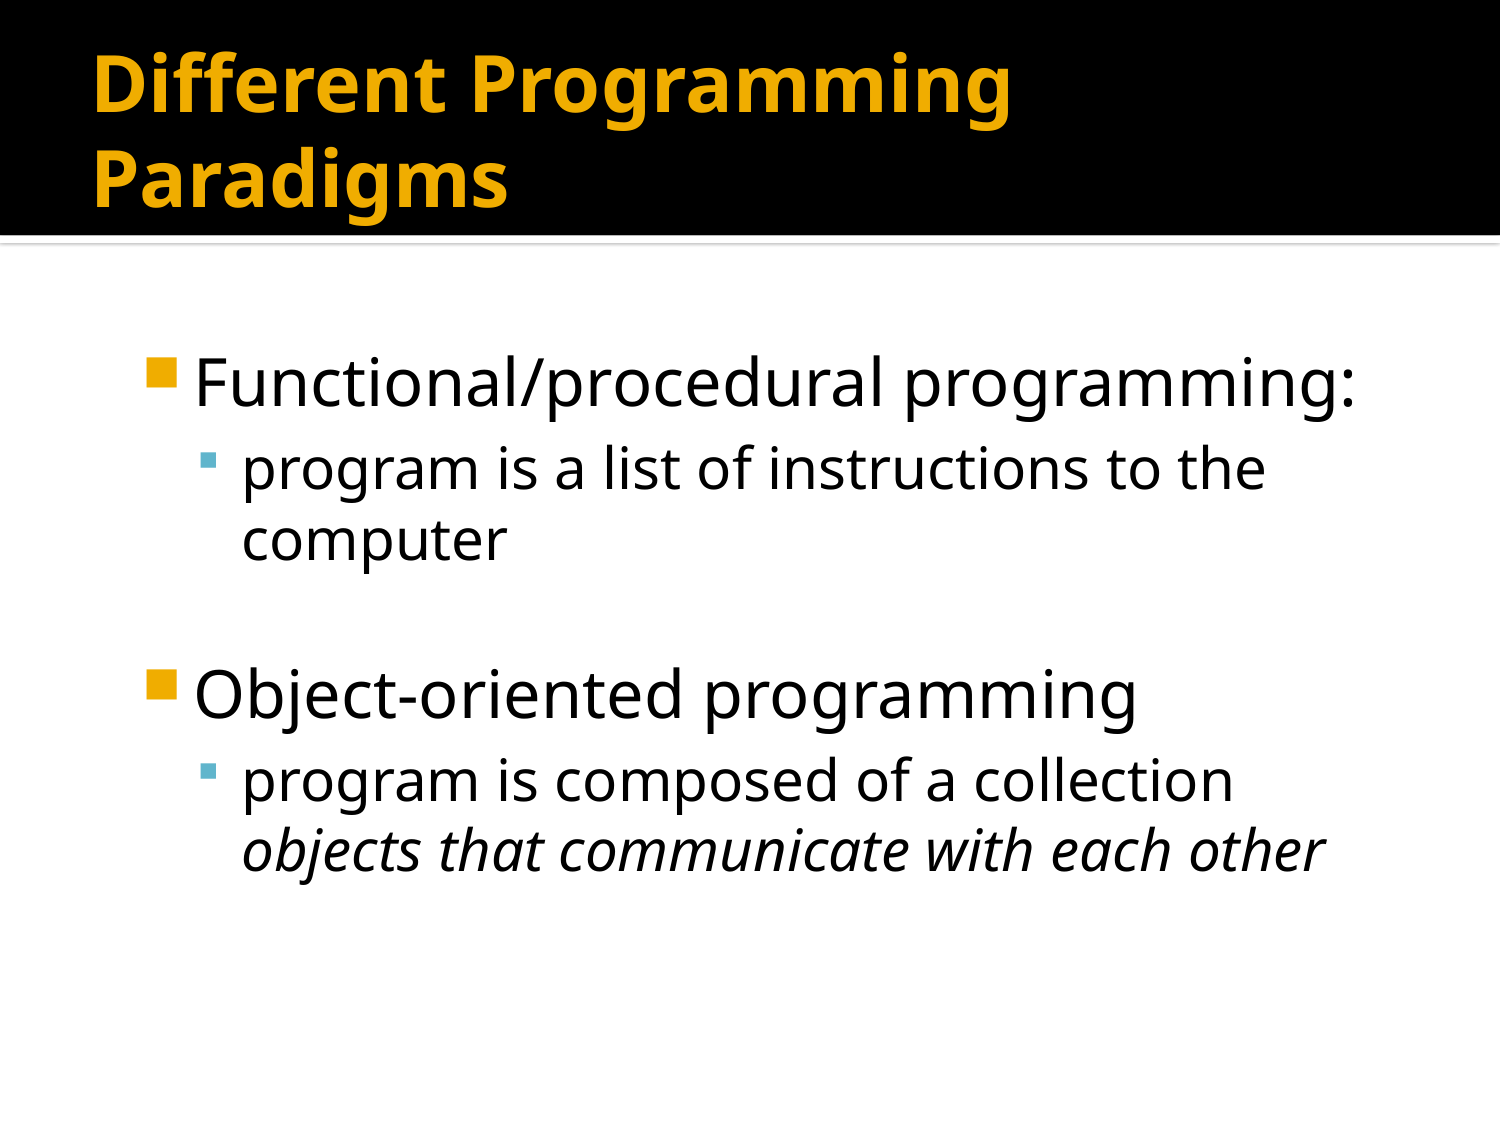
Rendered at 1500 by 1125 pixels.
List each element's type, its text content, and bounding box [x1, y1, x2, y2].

list Functional/procedural programming: program is a list of instructions to the computer Object-oriented programming program is composed of a collection objects that communicate with each other [112, 324, 1388, 1088]
title Different Programming Paradigms [75, 25, 1425, 231]
